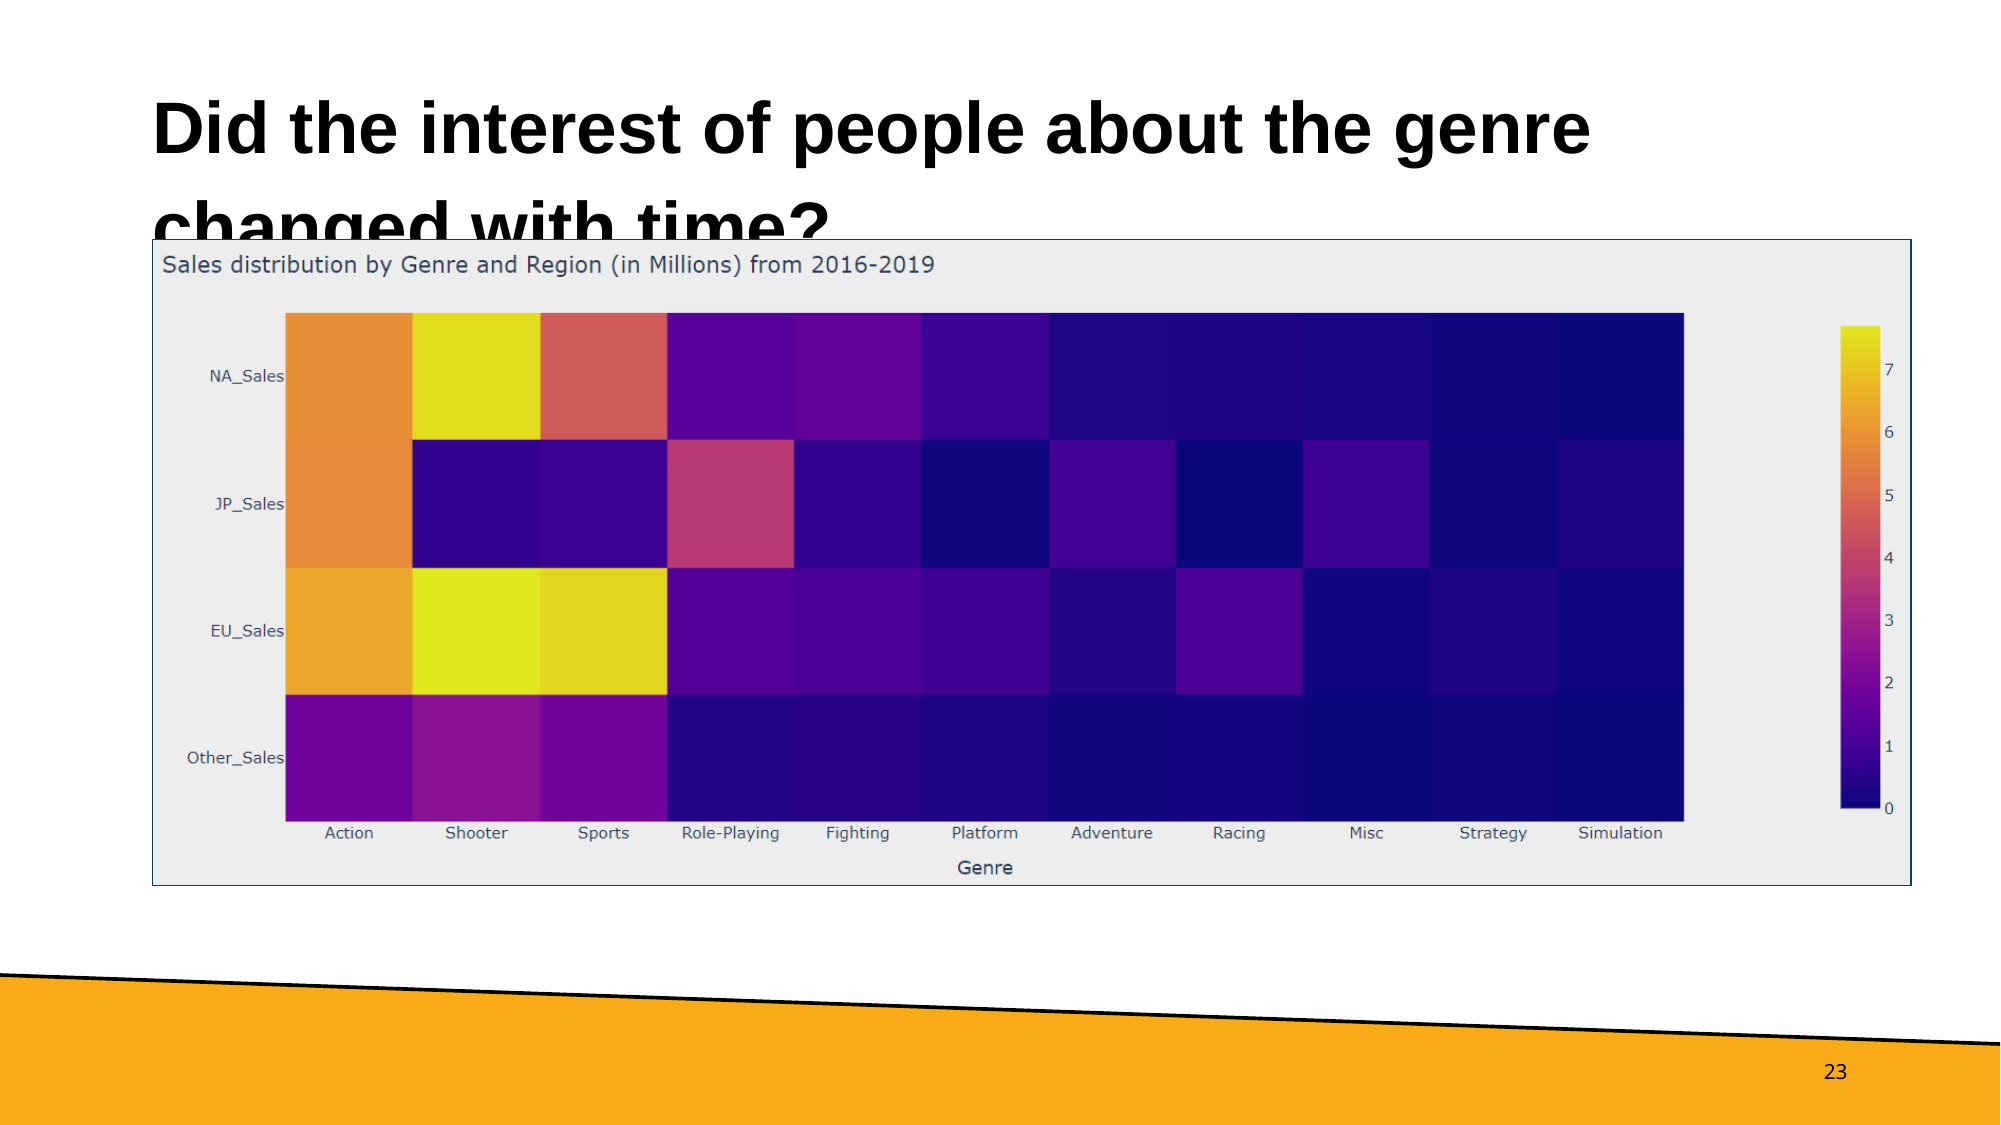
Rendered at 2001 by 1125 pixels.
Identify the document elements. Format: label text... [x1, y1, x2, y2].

title Did the interest of people about the genre changed with time? [137, 59, 1863, 278]
picture [152, 240, 1911, 885]
slide_number 23 [1412, 1042, 1863, 1103]
